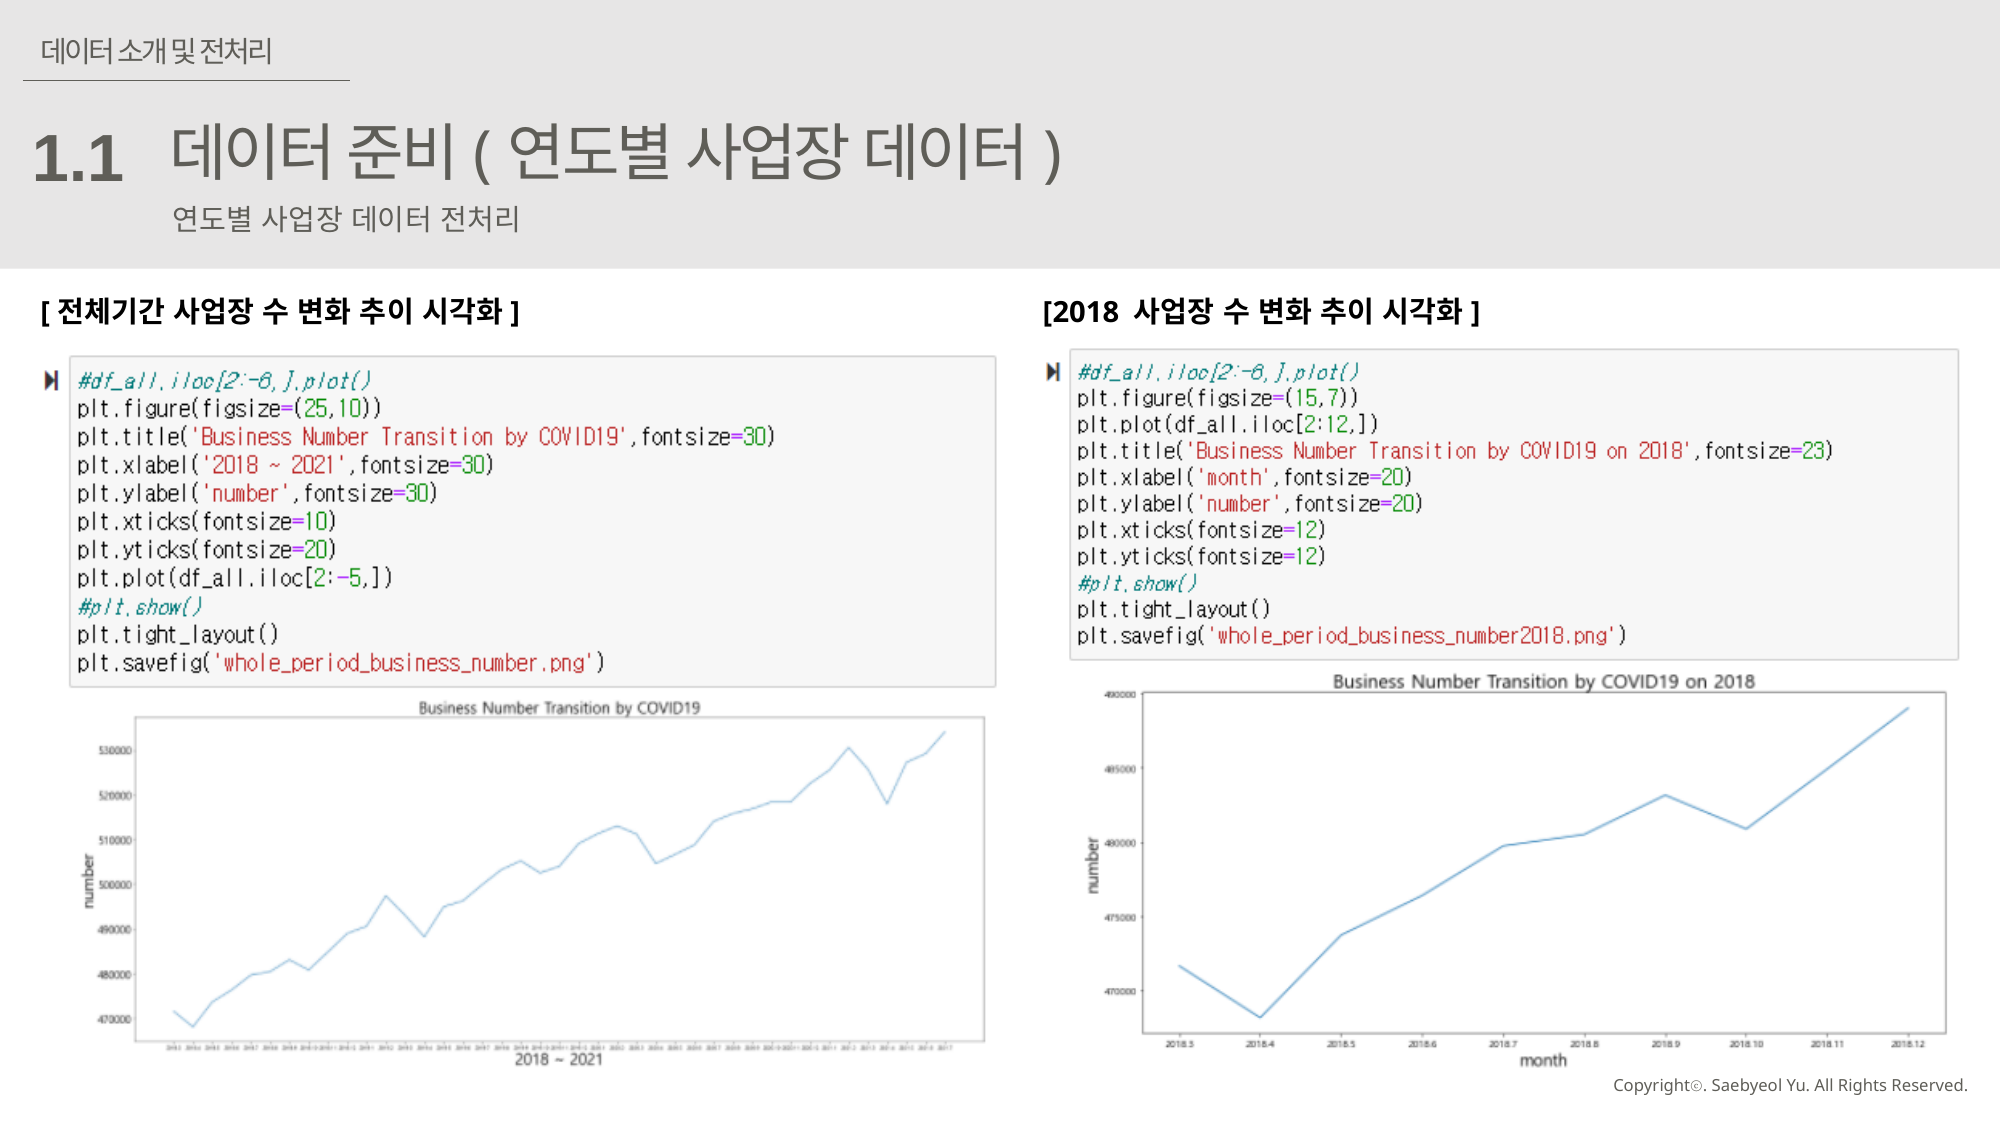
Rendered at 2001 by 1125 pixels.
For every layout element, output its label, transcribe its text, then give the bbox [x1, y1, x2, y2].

picture [26, 343, 1000, 1072]
text_box 연도별 사업장 데이터 전처리 [157, 193, 545, 244]
picture [1028, 343, 1961, 1072]
text_box 1.1 [16, 106, 139, 202]
text_box 데이터 소개 및 전처리 [26, 25, 290, 76]
text_box [0, 0, 2000, 270]
text_box 데이터 준비(연도별 사업장 데이터) [154, 105, 1078, 196]
text_box [2018 사업장 수 변화 추이 시각화] [1027, 285, 1496, 406]
text_box [전체기간 사업장 수 변화 추이 시각화] [25, 285, 536, 406]
